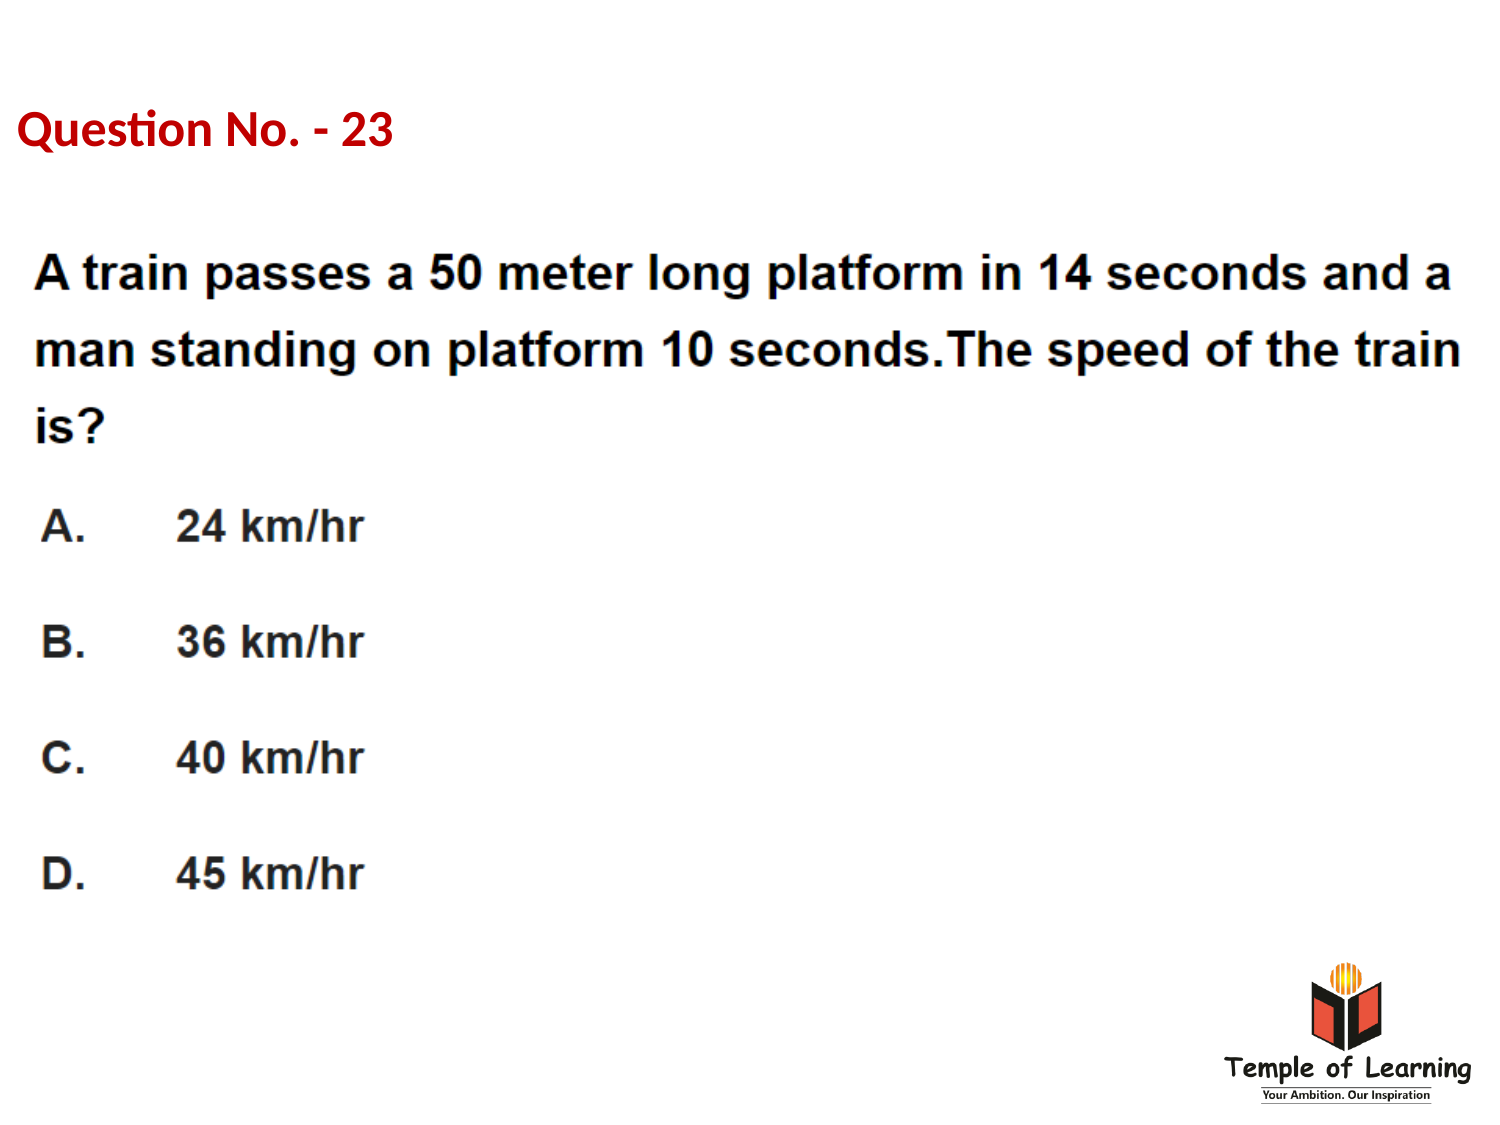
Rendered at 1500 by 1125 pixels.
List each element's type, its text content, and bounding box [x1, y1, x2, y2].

text_box Question No. - 23 [2, 87, 409, 165]
picture [1224, 962, 1471, 1104]
picture [29, 240, 1471, 913]
